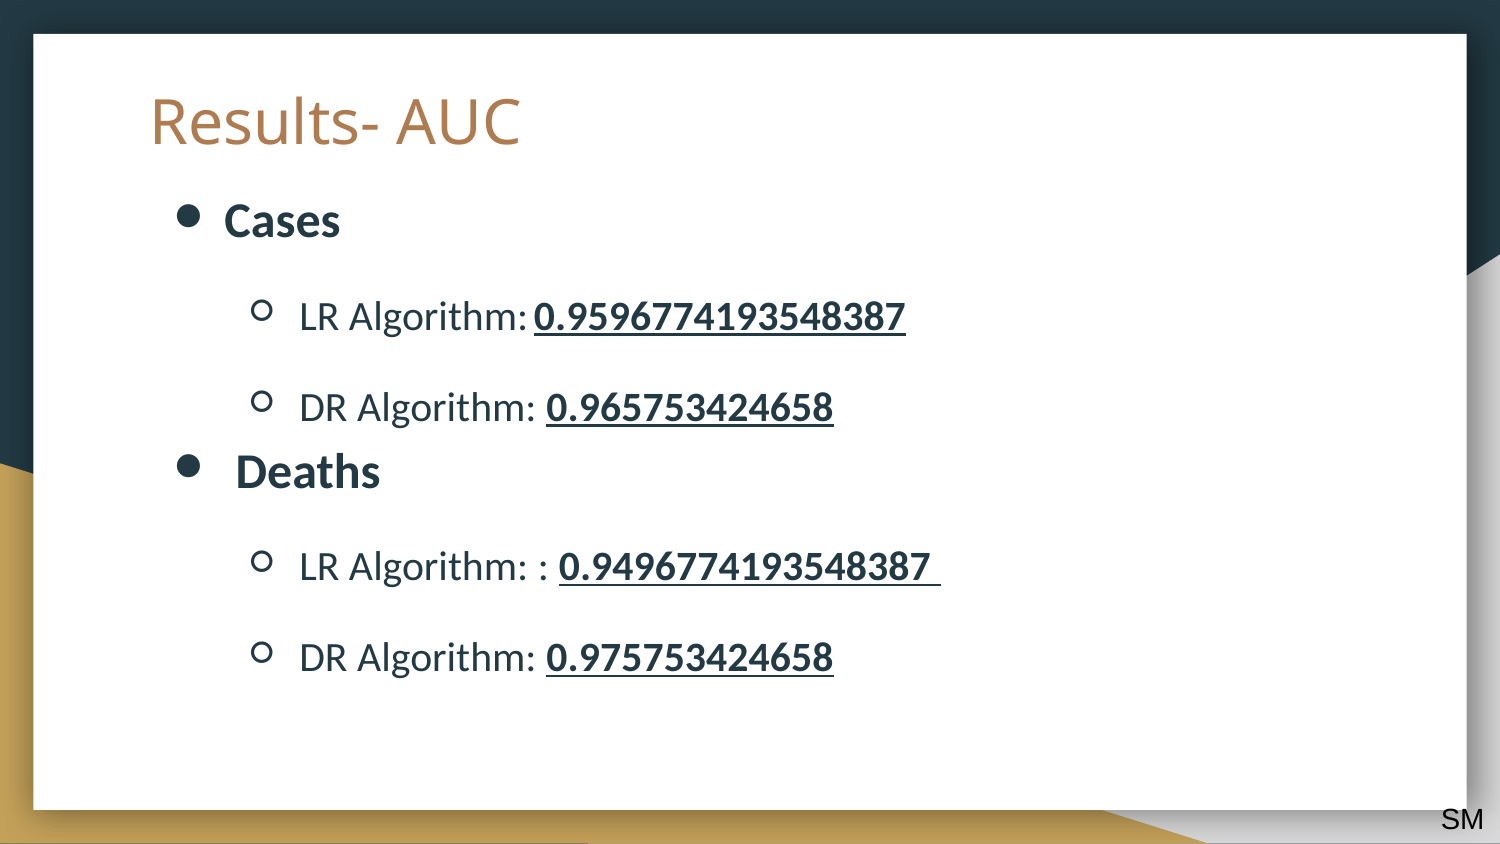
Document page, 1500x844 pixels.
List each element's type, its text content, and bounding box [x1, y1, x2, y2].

title Results- AUC [134, 66, 1366, 163]
text_box SM [1426, 793, 1500, 843]
list Cases LR Algorithm: 0.9596774193548387 DR Algorithm: 0.965753424658 Deaths LR Algorithm: : 0.9496774193548387 DR Algorithm: 0.975753424658 [134, 163, 1366, 729]
